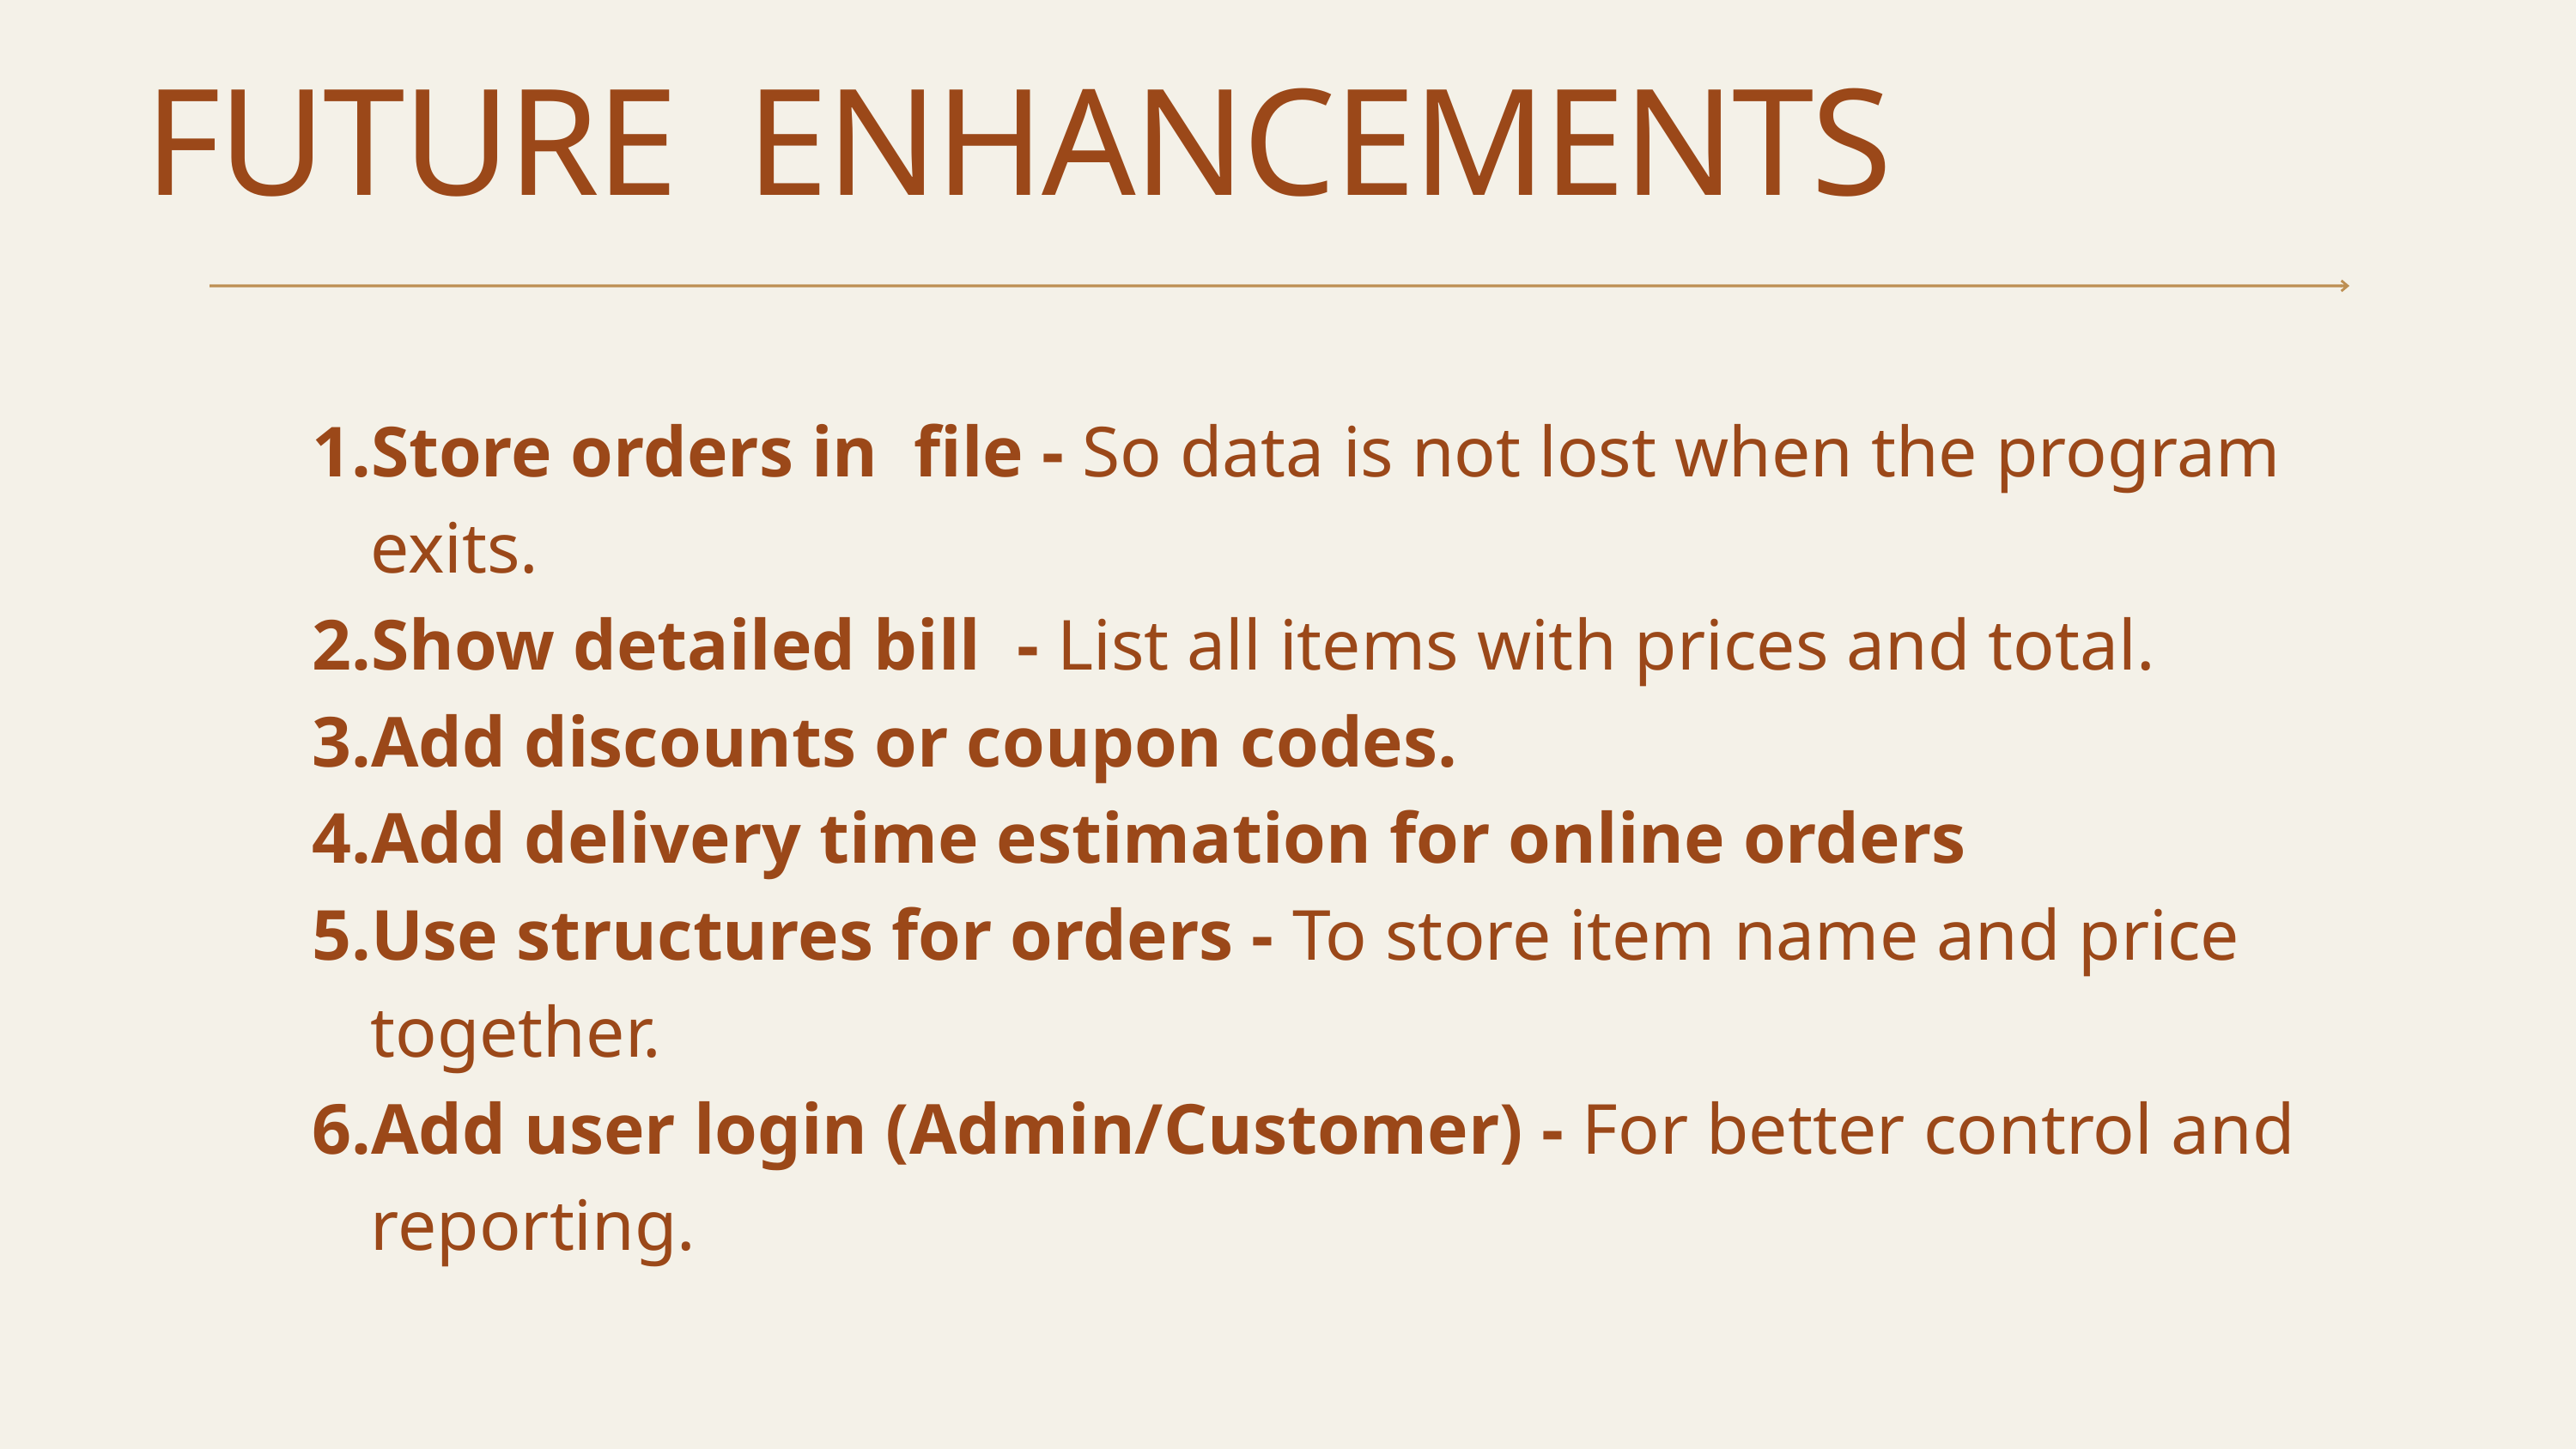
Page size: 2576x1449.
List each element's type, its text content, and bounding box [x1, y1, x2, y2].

text_box FUTURE ENHANCEMENTS [144, 92, 2492, 226]
text_box Store orders in file - So data is not lost when the program exits. Show detailed bill - List all items with prices and total. Add discounts or coupon codes. Add delivery time estimation for online orders Use structures for orders - To store item name and price together. Add user login (Admin/Customer) - For better control and reporting. [252, 393, 2324, 1264]
text_box [210, 279, 2350, 293]
